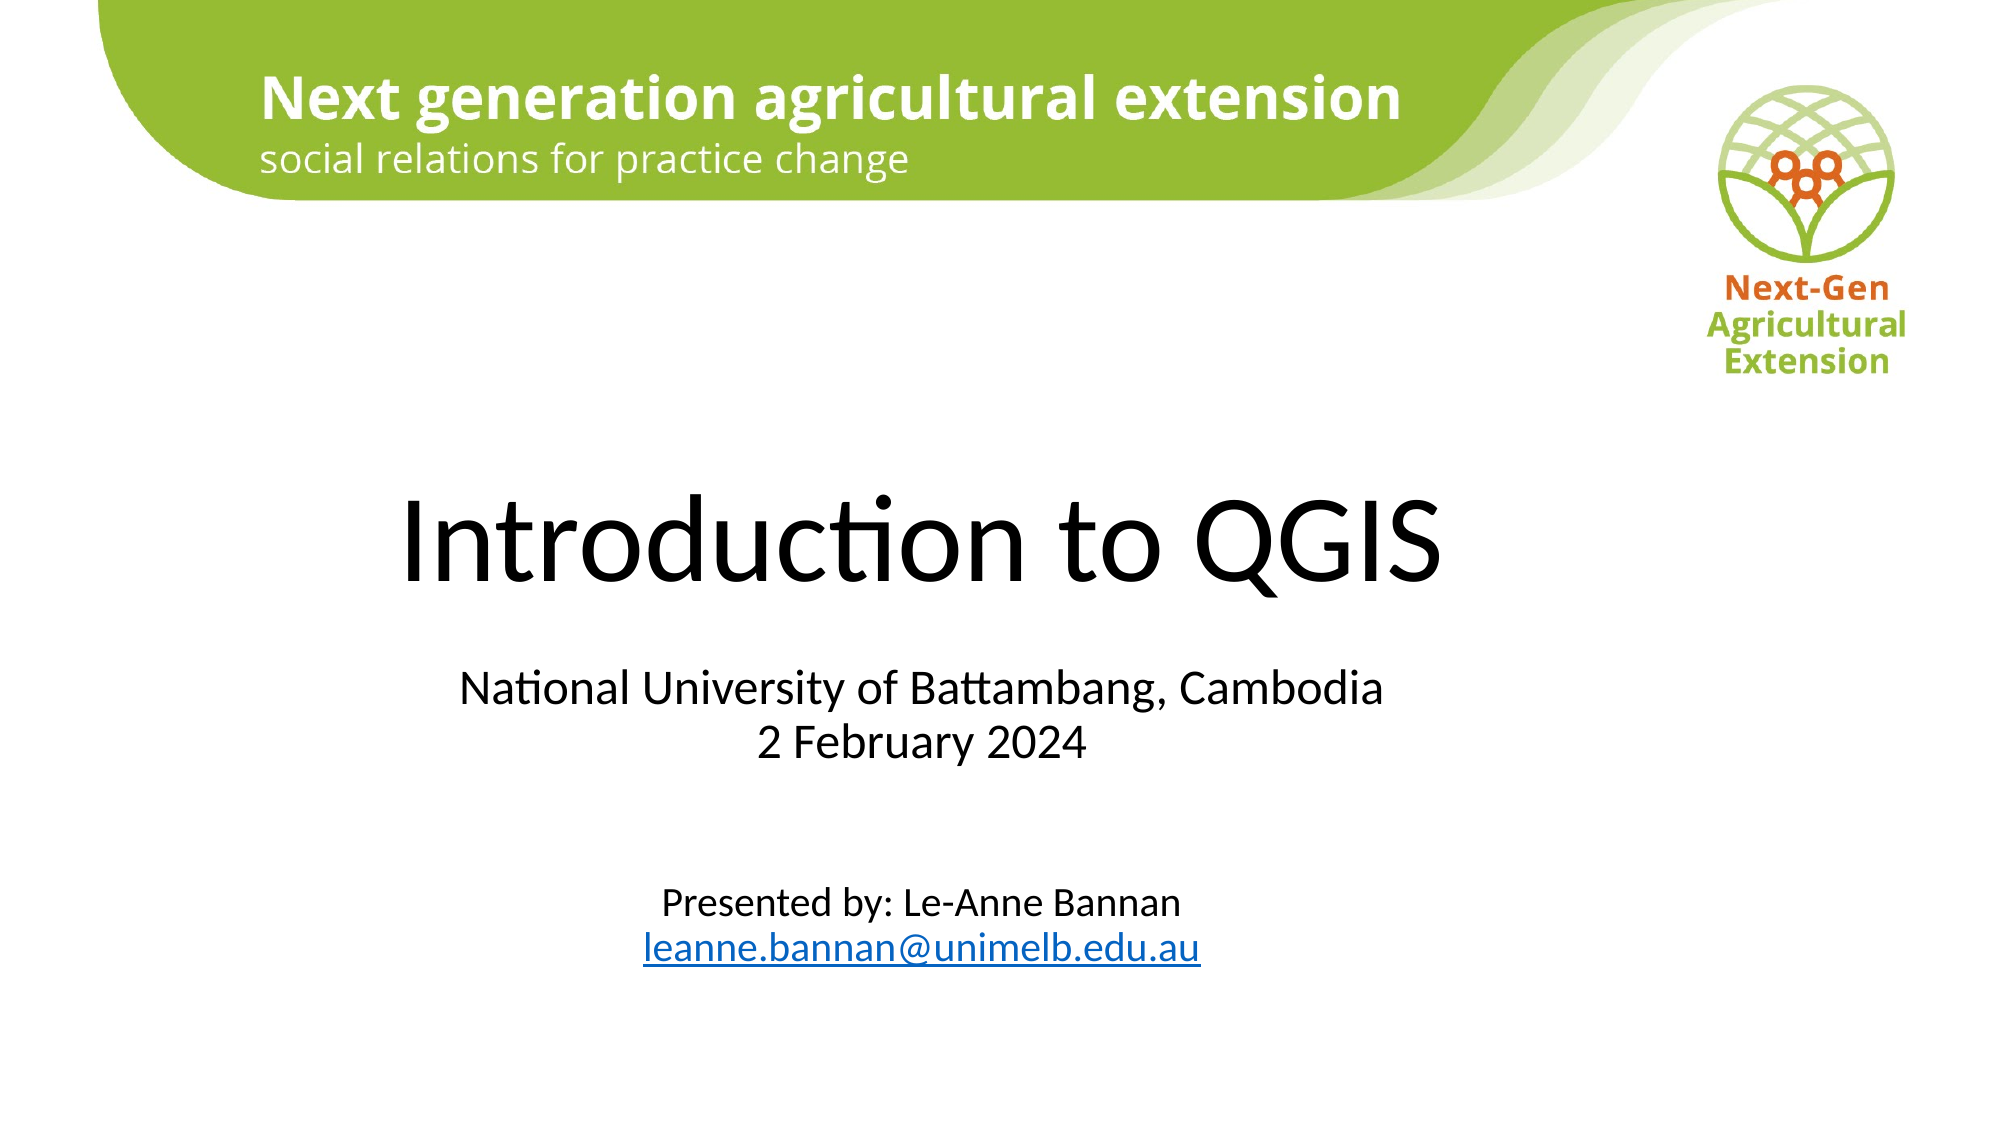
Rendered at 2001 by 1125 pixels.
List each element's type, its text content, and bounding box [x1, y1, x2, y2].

subtitle National University of Battambang, Cambodia 2 February 2024 [171, 654, 1672, 872]
title Introduction to QGIS [171, 442, 1672, 617]
picture [0, 0, 2000, 431]
text_box Presented by: Le-Anne Bannan leanne.bannan@unimelb.edu.au [171, 872, 1672, 1091]
